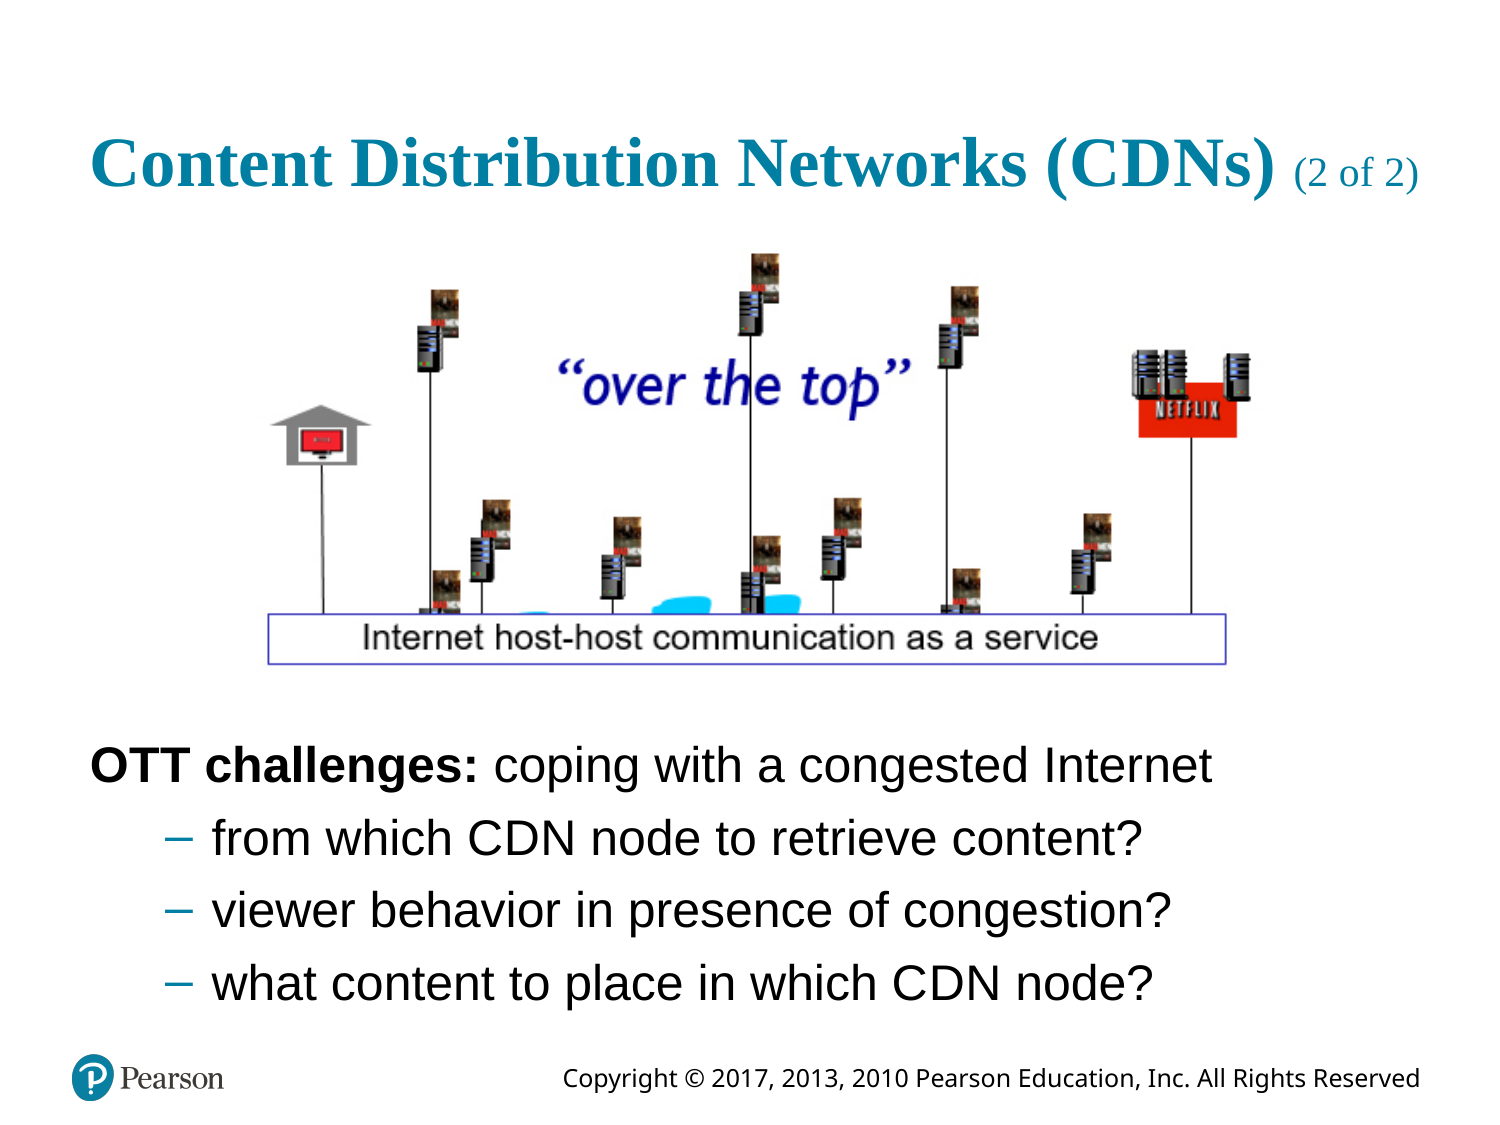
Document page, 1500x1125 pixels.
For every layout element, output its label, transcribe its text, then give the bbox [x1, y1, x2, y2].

text_box Content Distribution Networks (C D N s) (2 of 2) [75, 35, 1456, 216]
picture [72, 1087, 83, 1101]
picture [229, 246, 1271, 687]
picture [72, 1054, 88, 1070]
picture [98, 1054, 224, 1101]
text_box O T T challenges: coping with a congested Internet from which C D N node to retrieve content? viewer behavior in presence of congestion? what content to place in which C D N node? [75, 717, 1425, 1005]
picture [80, 1063, 106, 1088]
